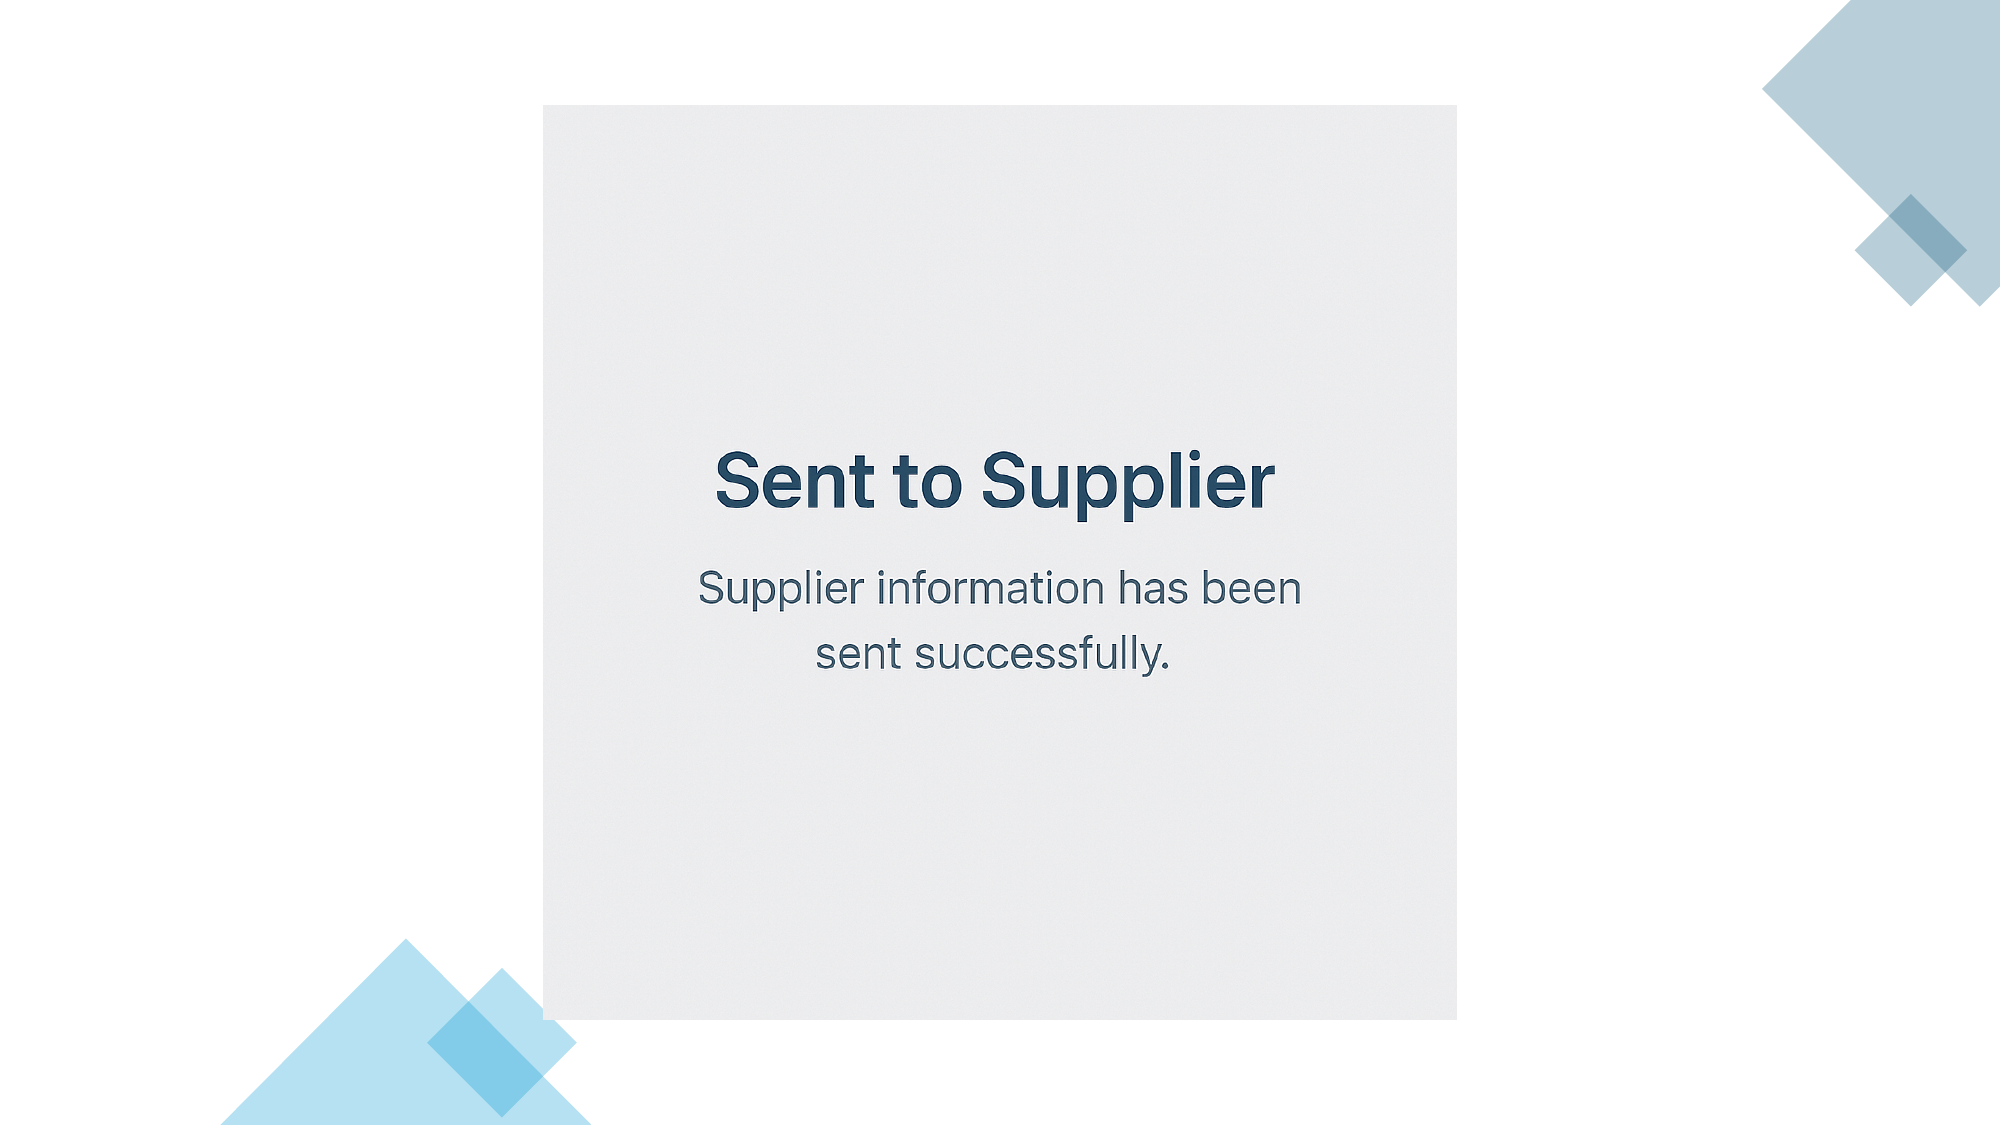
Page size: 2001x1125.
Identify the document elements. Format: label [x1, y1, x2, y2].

text_box [469, 965, 580, 1076]
picture [542, 104, 1458, 1020]
text_box [218, 936, 594, 1125]
text_box [0, 0, 2000, 1125]
text_box [1798, 0, 2000, 291]
